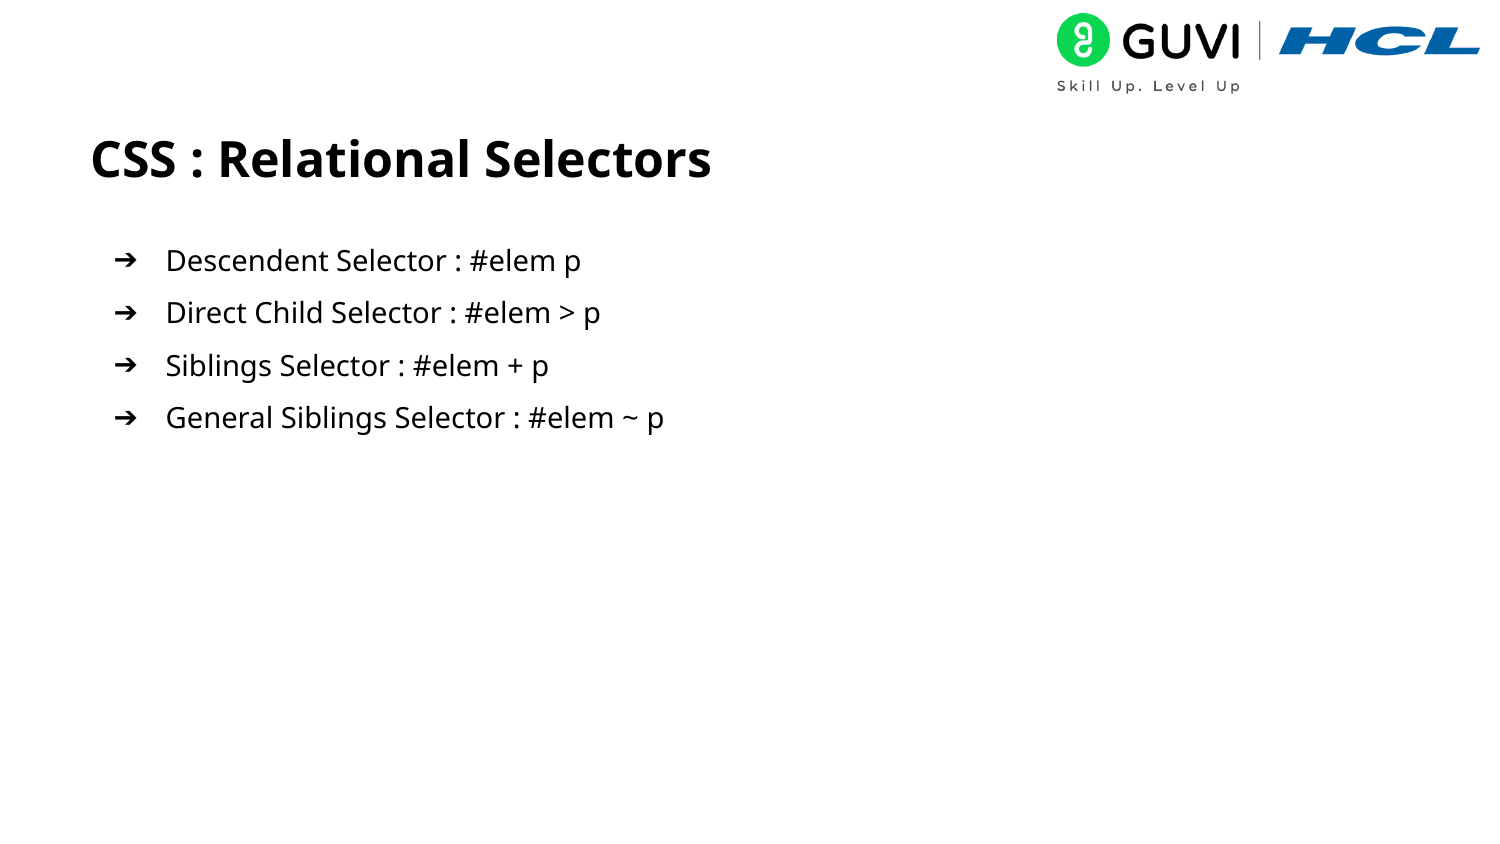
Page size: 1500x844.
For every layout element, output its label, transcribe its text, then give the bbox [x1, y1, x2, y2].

text_box Descendent Selector : #elem p Direct Child Selector : #elem > p Siblings Selector : #elem + p General Siblings Selector : #elem ~ p [75, 209, 1425, 450]
title CSS : Relational Selectors [75, 112, 1424, 209]
picture [1057, 13, 1480, 102]
